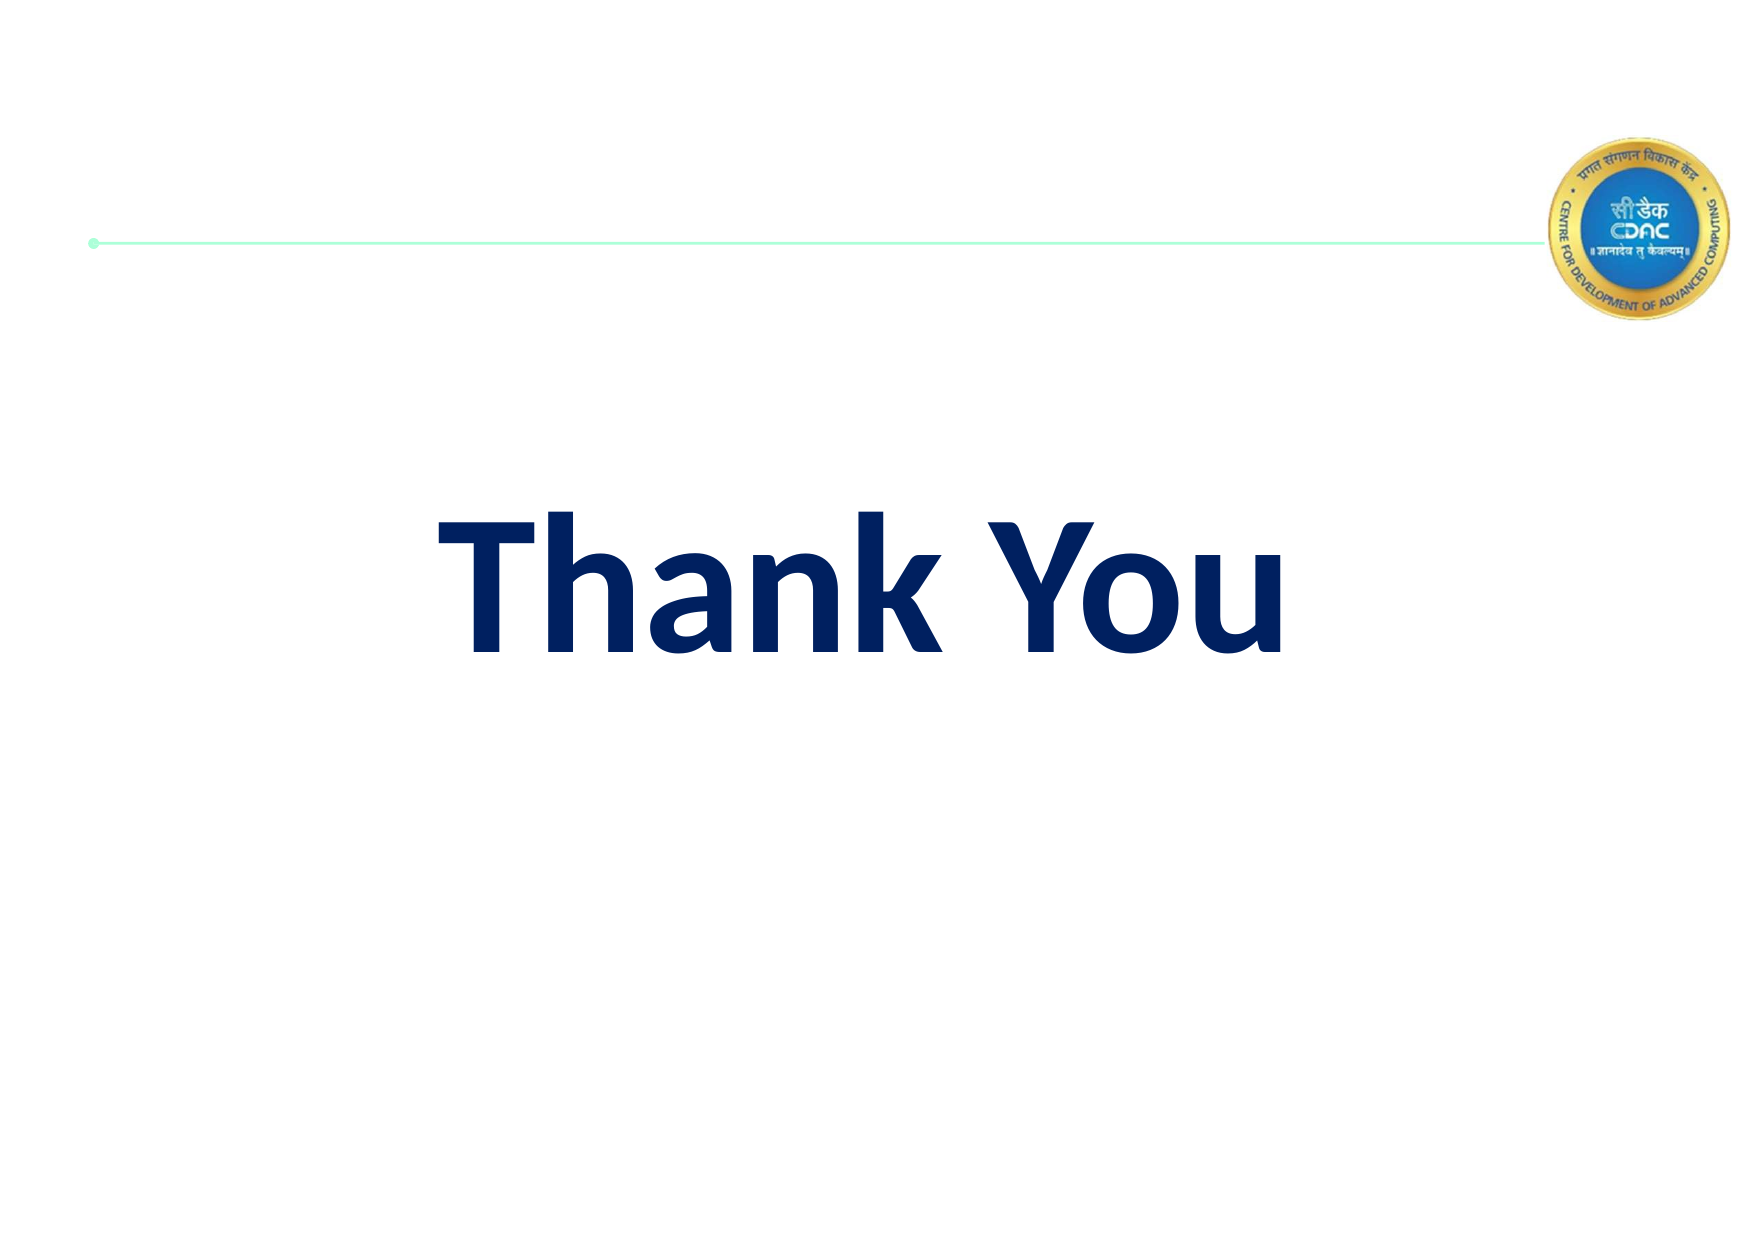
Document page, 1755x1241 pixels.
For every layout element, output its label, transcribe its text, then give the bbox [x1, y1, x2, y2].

picture [1546, 135, 1732, 322]
text_box Thank You [422, 445, 1332, 700]
